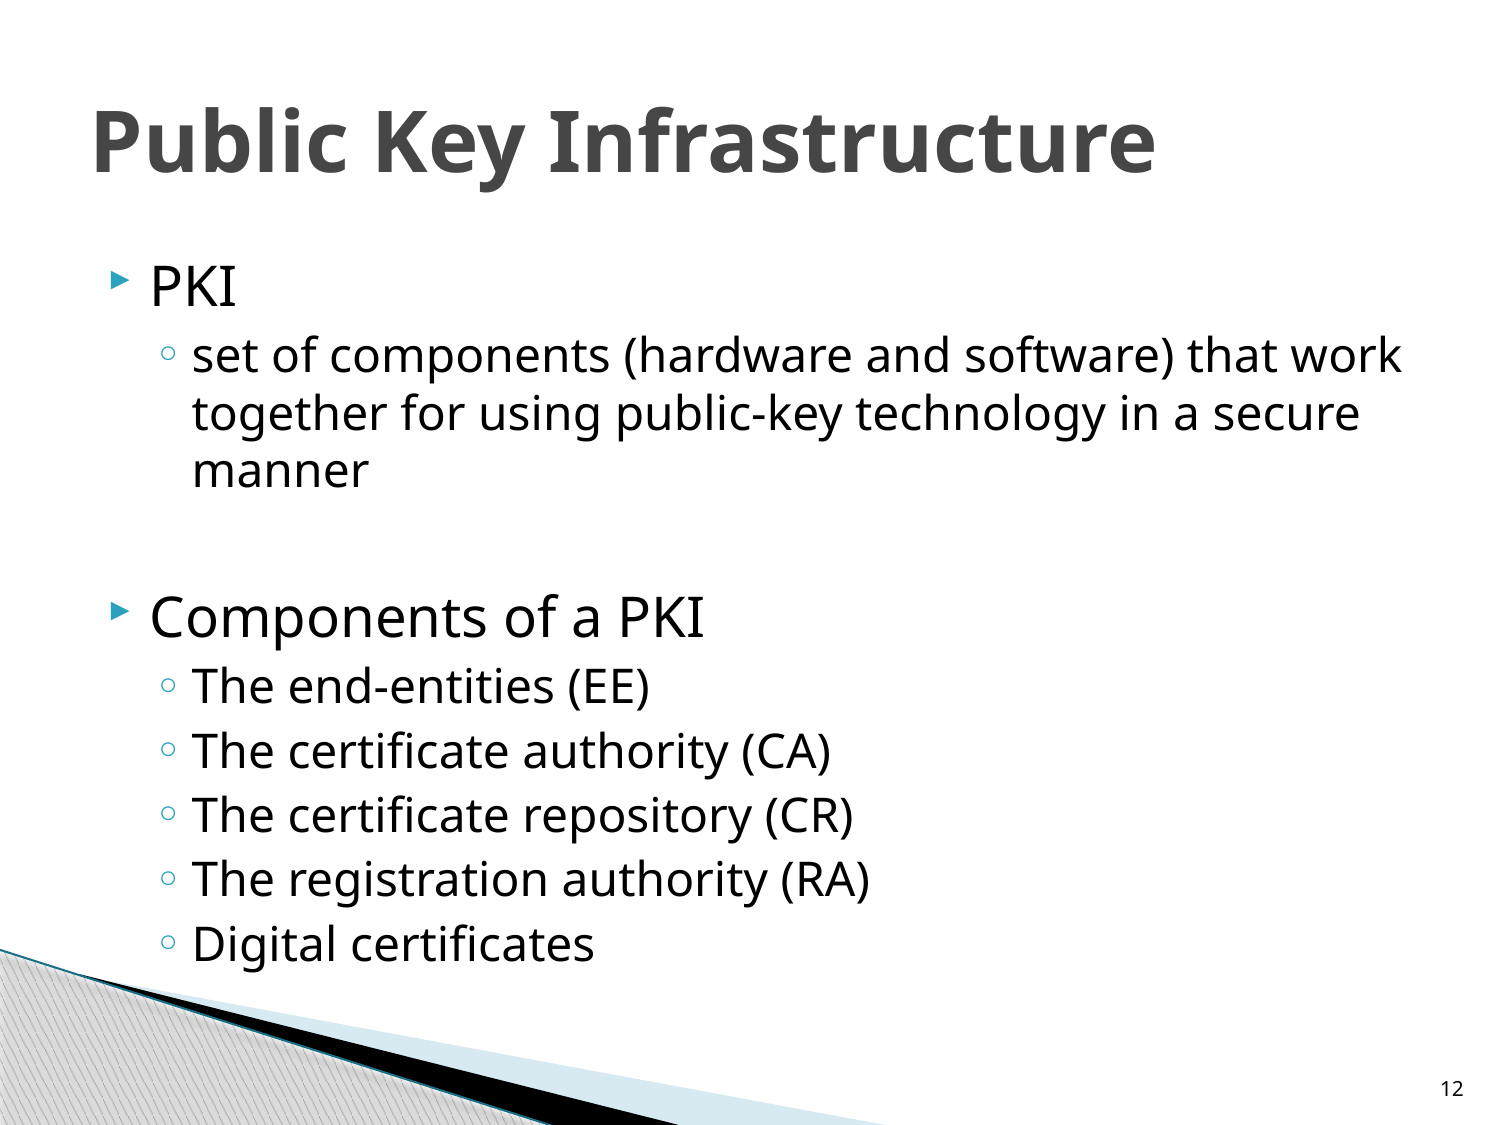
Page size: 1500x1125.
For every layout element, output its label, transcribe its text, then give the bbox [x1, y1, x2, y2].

list PKI set of components (hardware and software) that work together for using public-key technology in a secure manner Components of a PKI The end-entities (EE) The certificate authority (CA) The certificate repository (CR) The registration authority (RA) Digital certificates [75, 243, 1425, 986]
title Public Key Infrastructure [75, 45, 1425, 233]
slide_number 12 [1418, 1051, 1479, 1112]
